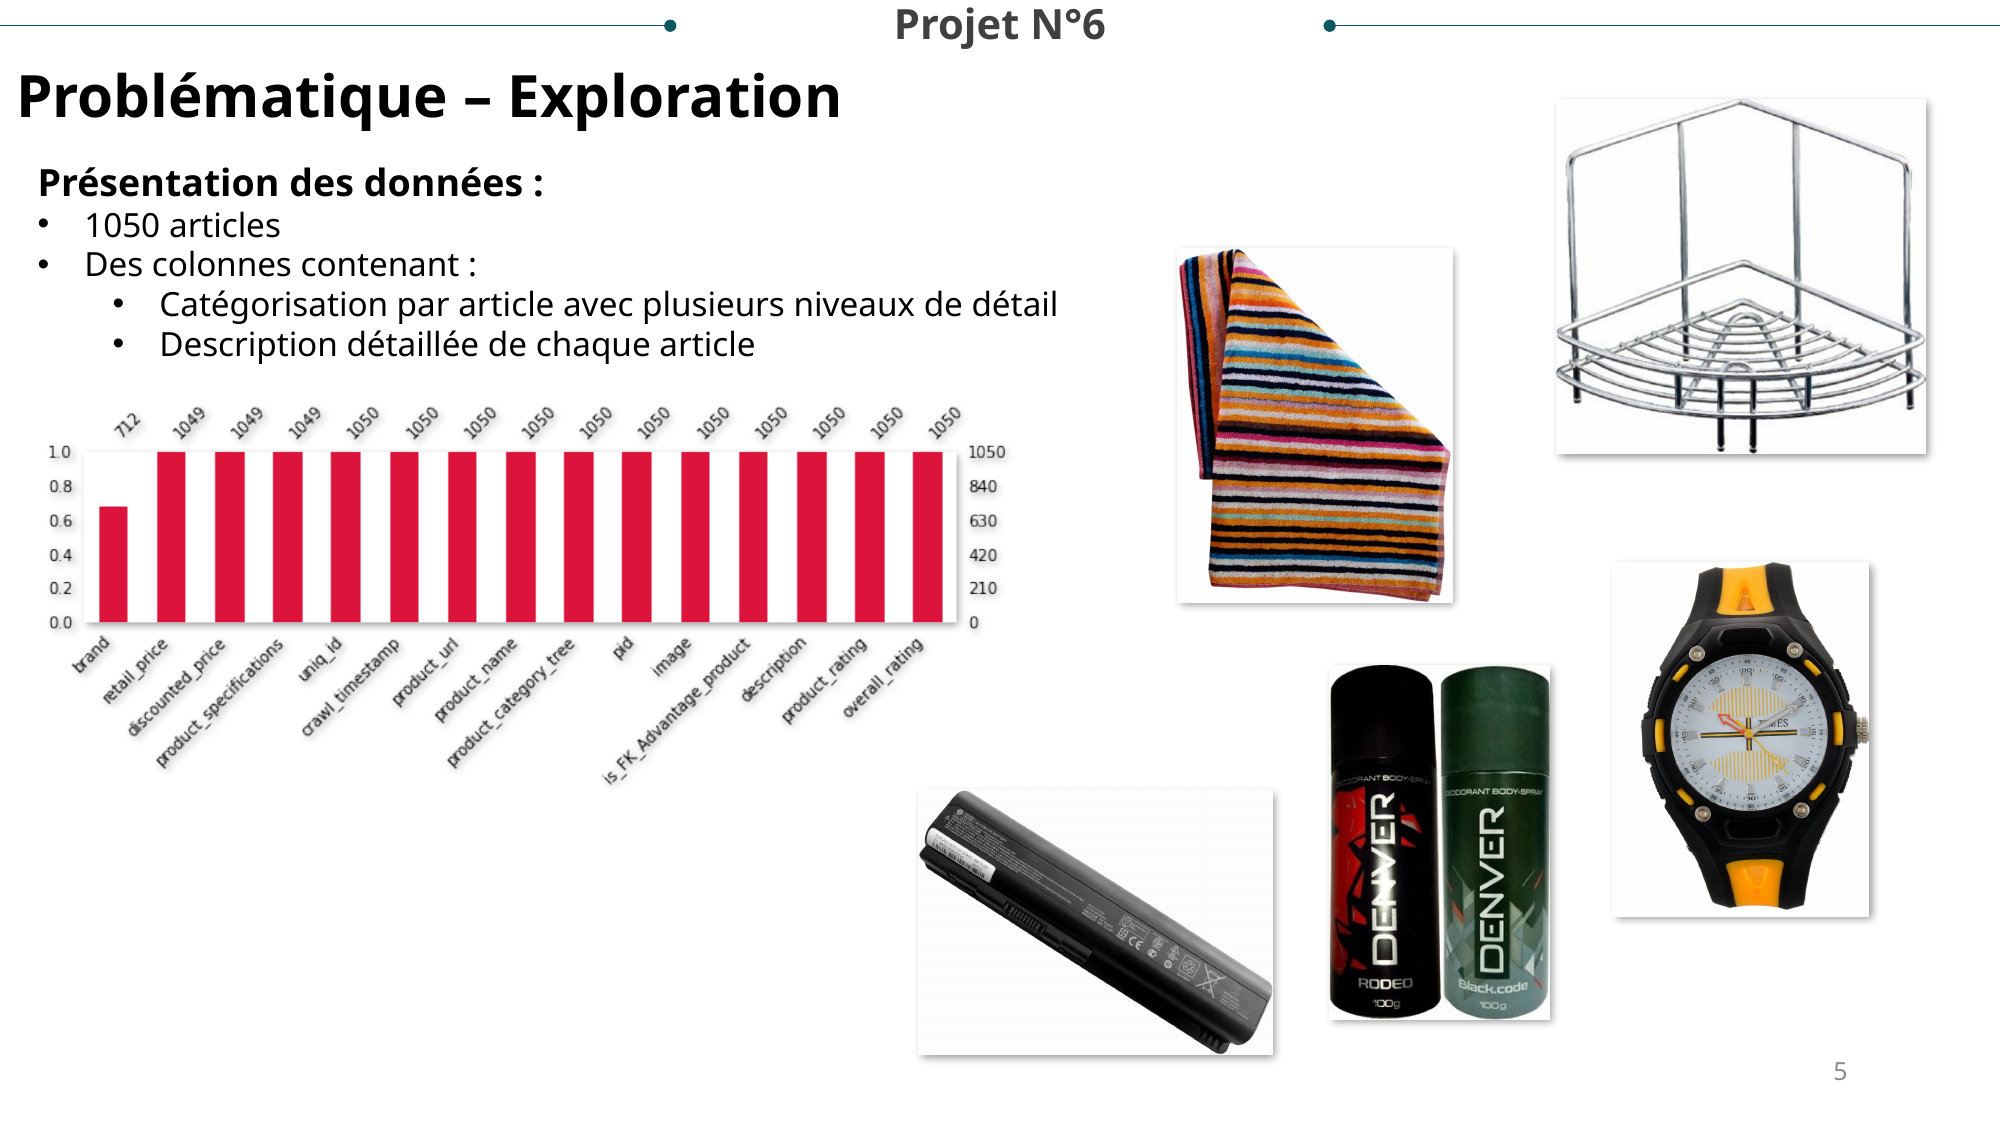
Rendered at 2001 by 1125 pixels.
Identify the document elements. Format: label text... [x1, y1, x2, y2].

picture [37, 391, 1273, 1055]
picture [1329, 665, 1550, 1020]
picture [1556, 99, 1926, 454]
title Problématique – Exploration [1, 48, 967, 150]
picture [1177, 248, 1453, 603]
picture [1612, 562, 1869, 917]
text_box Présentation des données : 1050 articles Des colonnes contenant : Catégorisation par article avec plusieurs niveaux de détail Description détaillée de chaque article [37, 151, 1330, 371]
slide_number 5 [1412, 1042, 1863, 1103]
text_box Projet N°6 [37, 3, 1963, 49]
